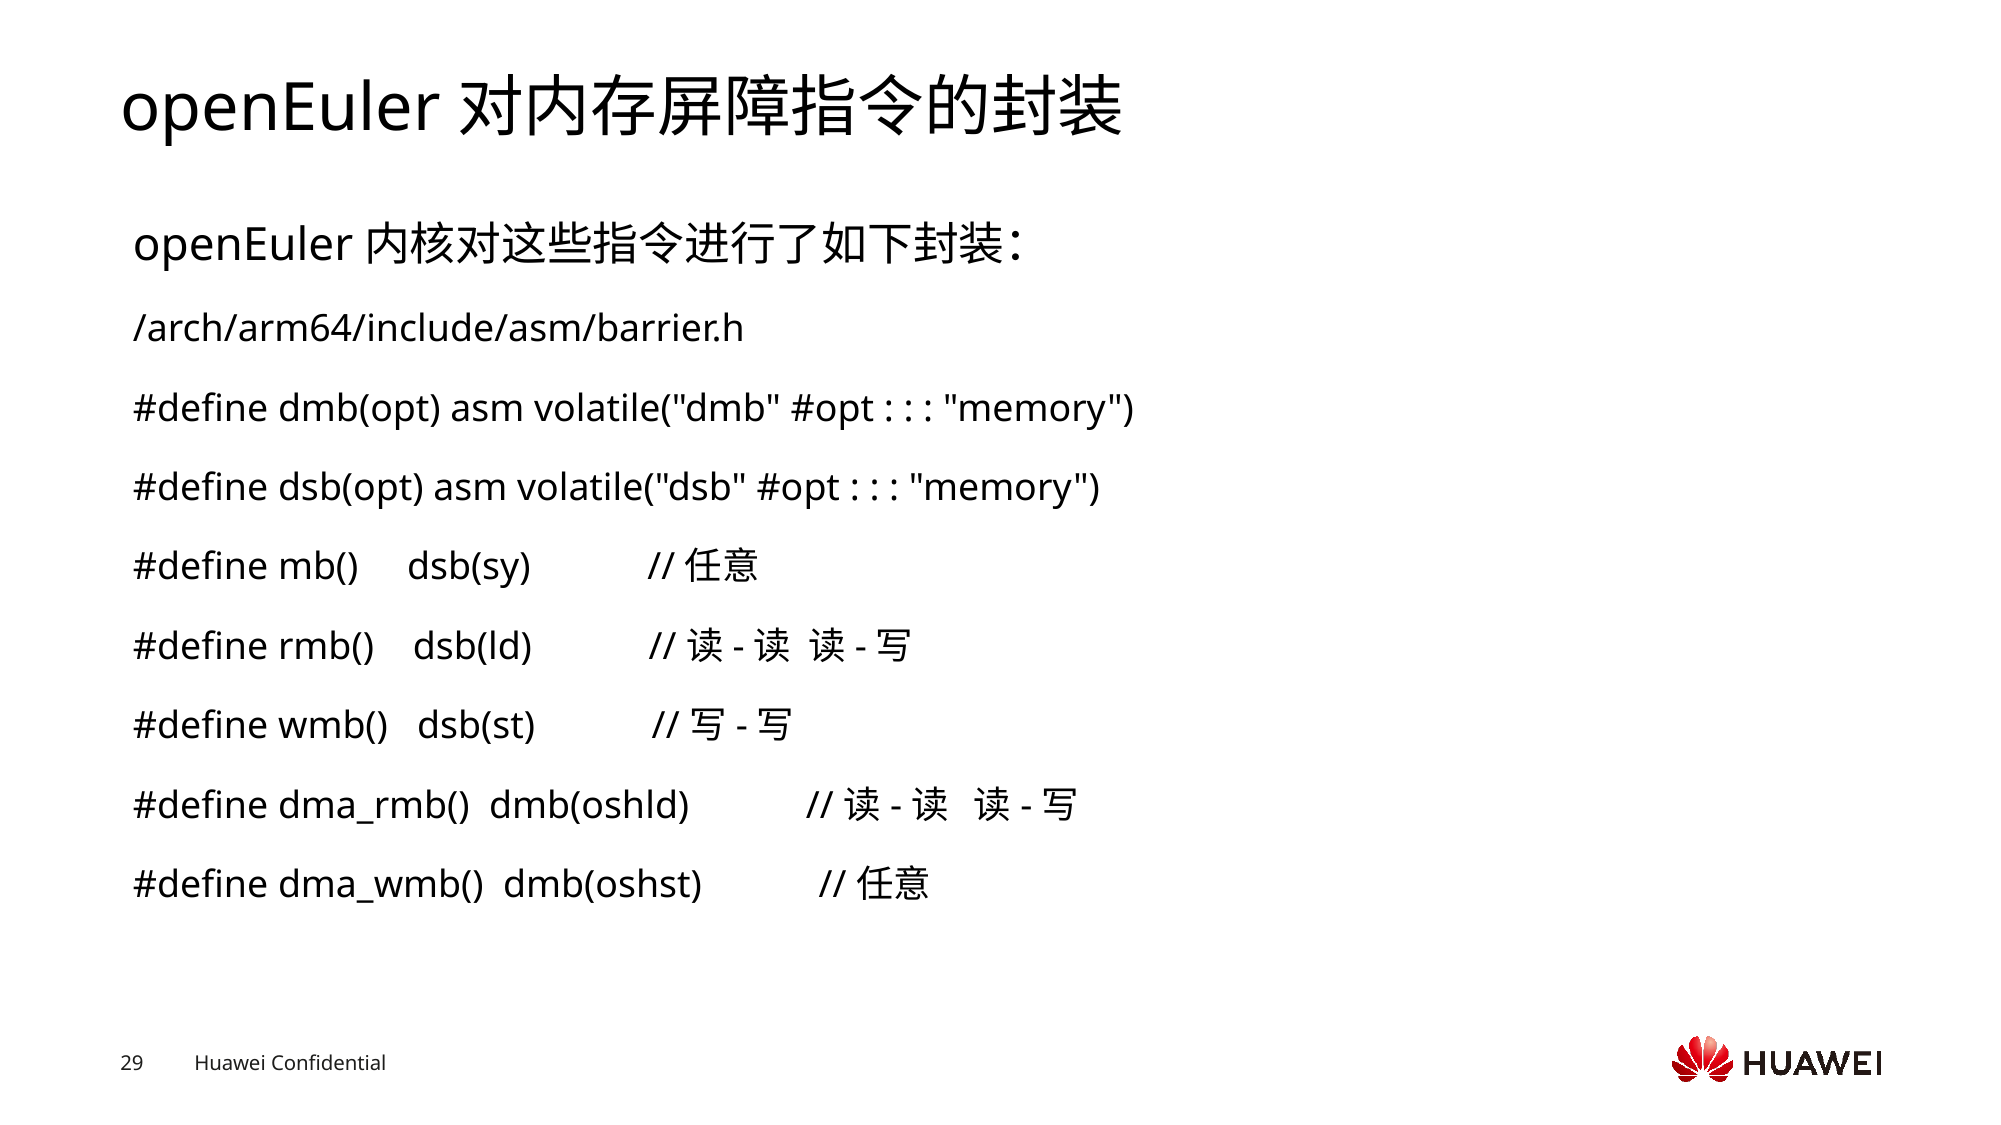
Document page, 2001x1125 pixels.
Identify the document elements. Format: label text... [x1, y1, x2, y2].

text_box openEuler内核对这些指令进行了如下封装： /arch/arm64/include/asm/barrier.h #define dmb(opt) asm volatile("dmb" #opt : : : "memory") #define dsb(opt) asm volatile("dsb" #opt : : : "memory") #define mb() dsb(sy) //任意 #define rmb() dsb(ld) //读-读 读-写 #define wmb() dsb(st) //写-写 #define dma_rmb() dmb(oshld) //读-读 读-写 #define dma_wmb() dmb(oshst) //任意 [118, 185, 1880, 1018]
title openEuler对内存屏障指令的封装 [120, 73, 1880, 155]
picture [1672, 1036, 1881, 1082]
